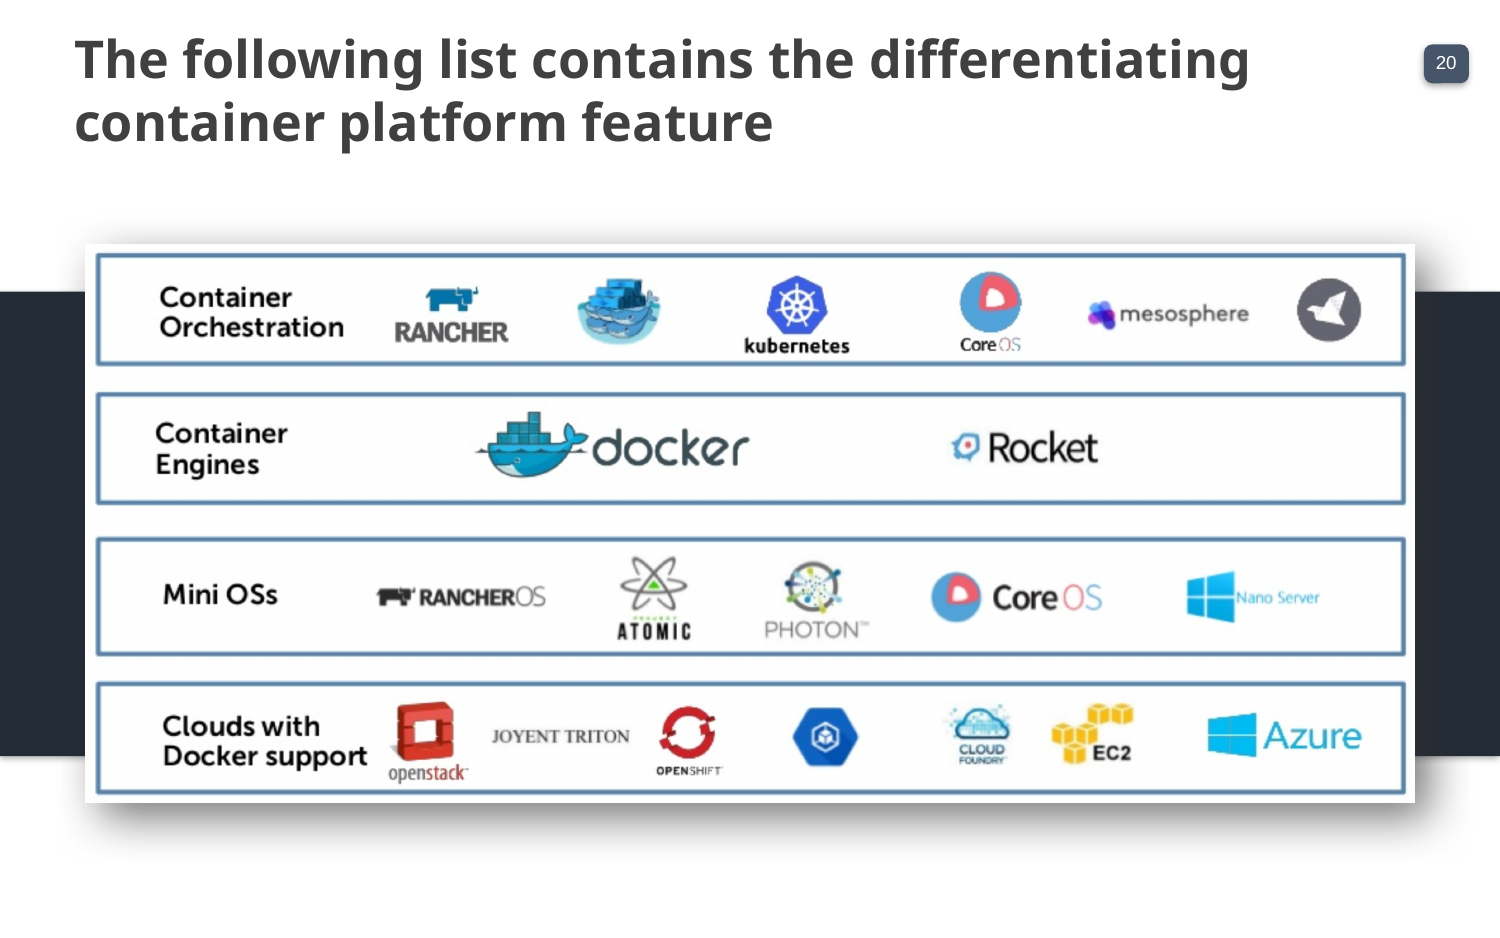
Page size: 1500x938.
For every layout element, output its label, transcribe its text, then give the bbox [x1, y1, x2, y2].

picture [85, 243, 1415, 803]
list The following list contains the differentiating container platform feature [74, 59, 1425, 119]
